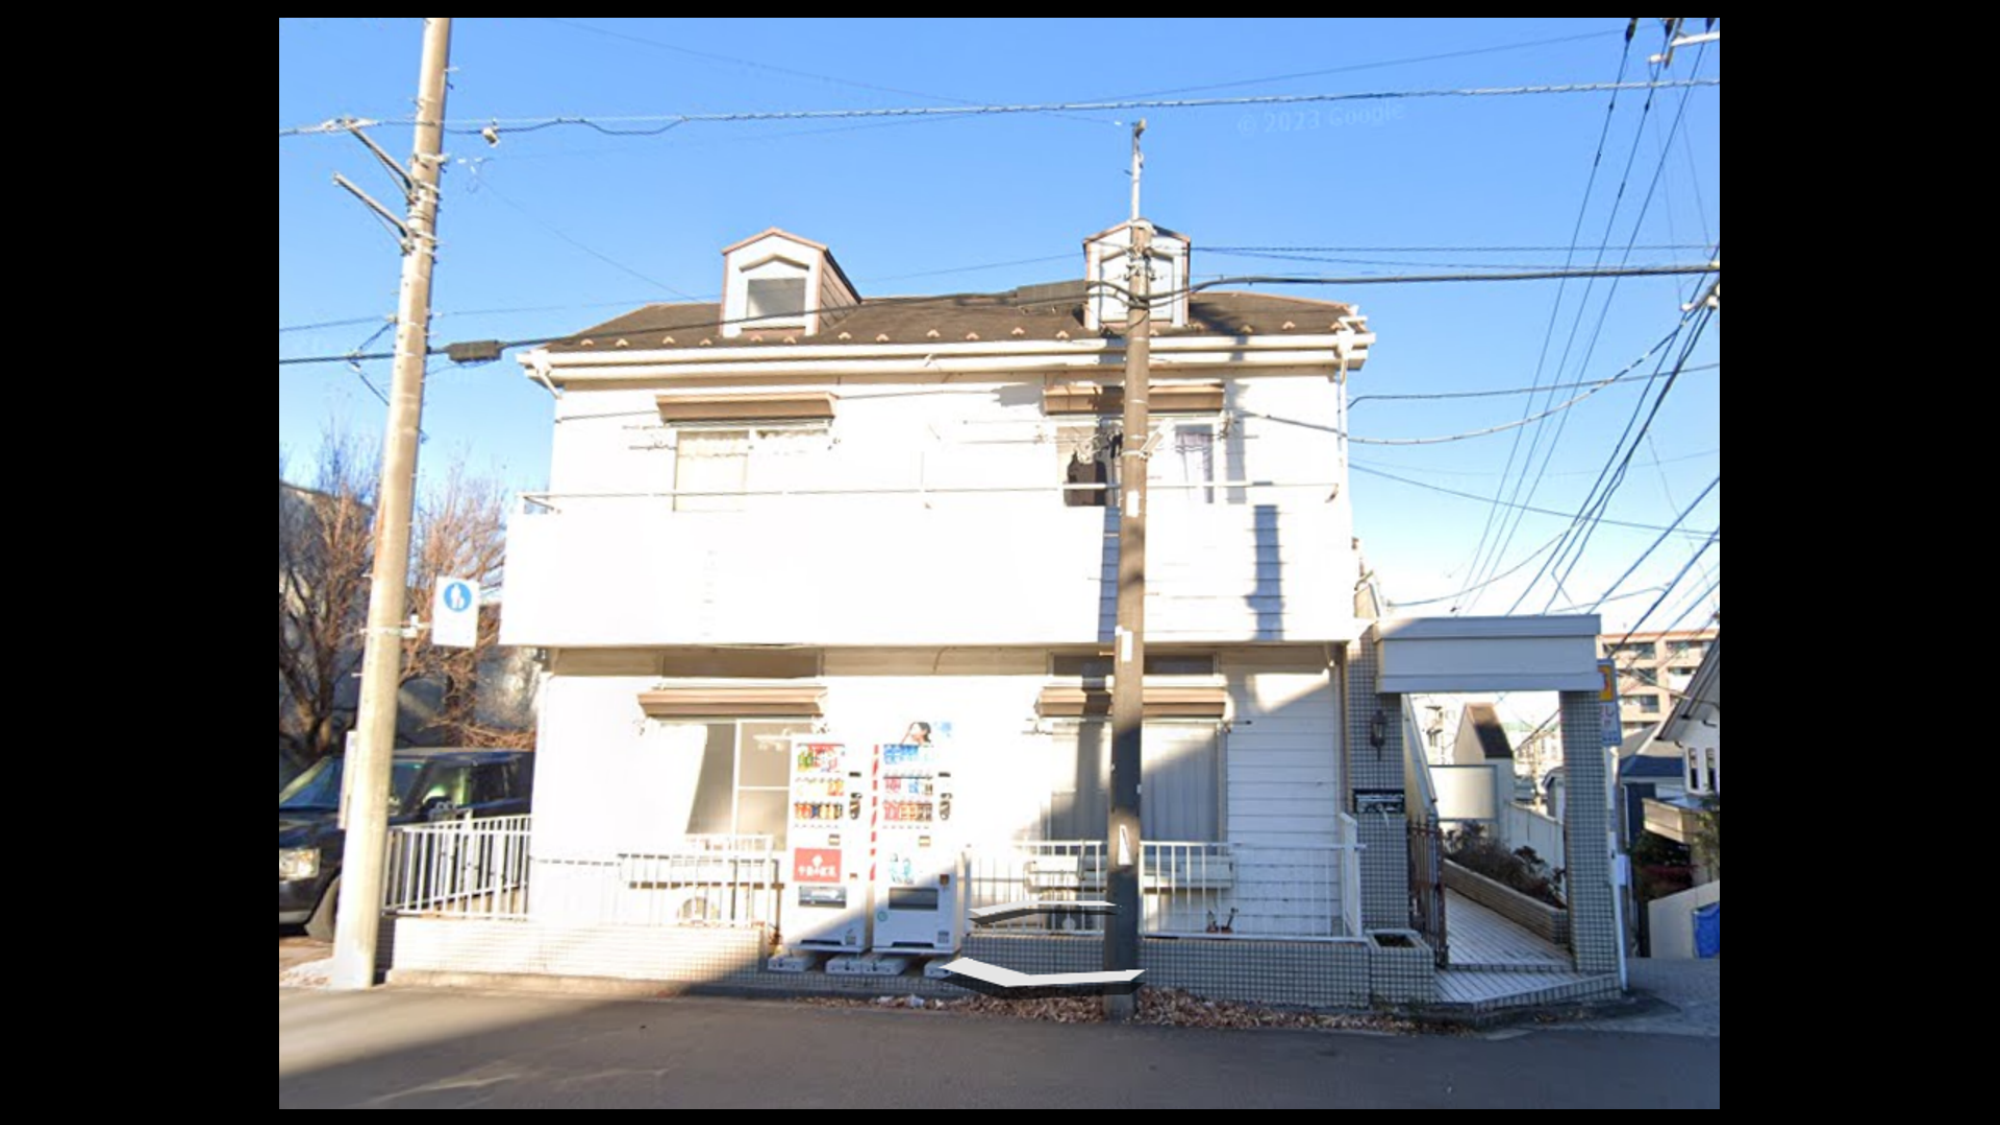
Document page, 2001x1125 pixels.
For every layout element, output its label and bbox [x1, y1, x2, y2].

list [0, 0, 2000, 1125]
